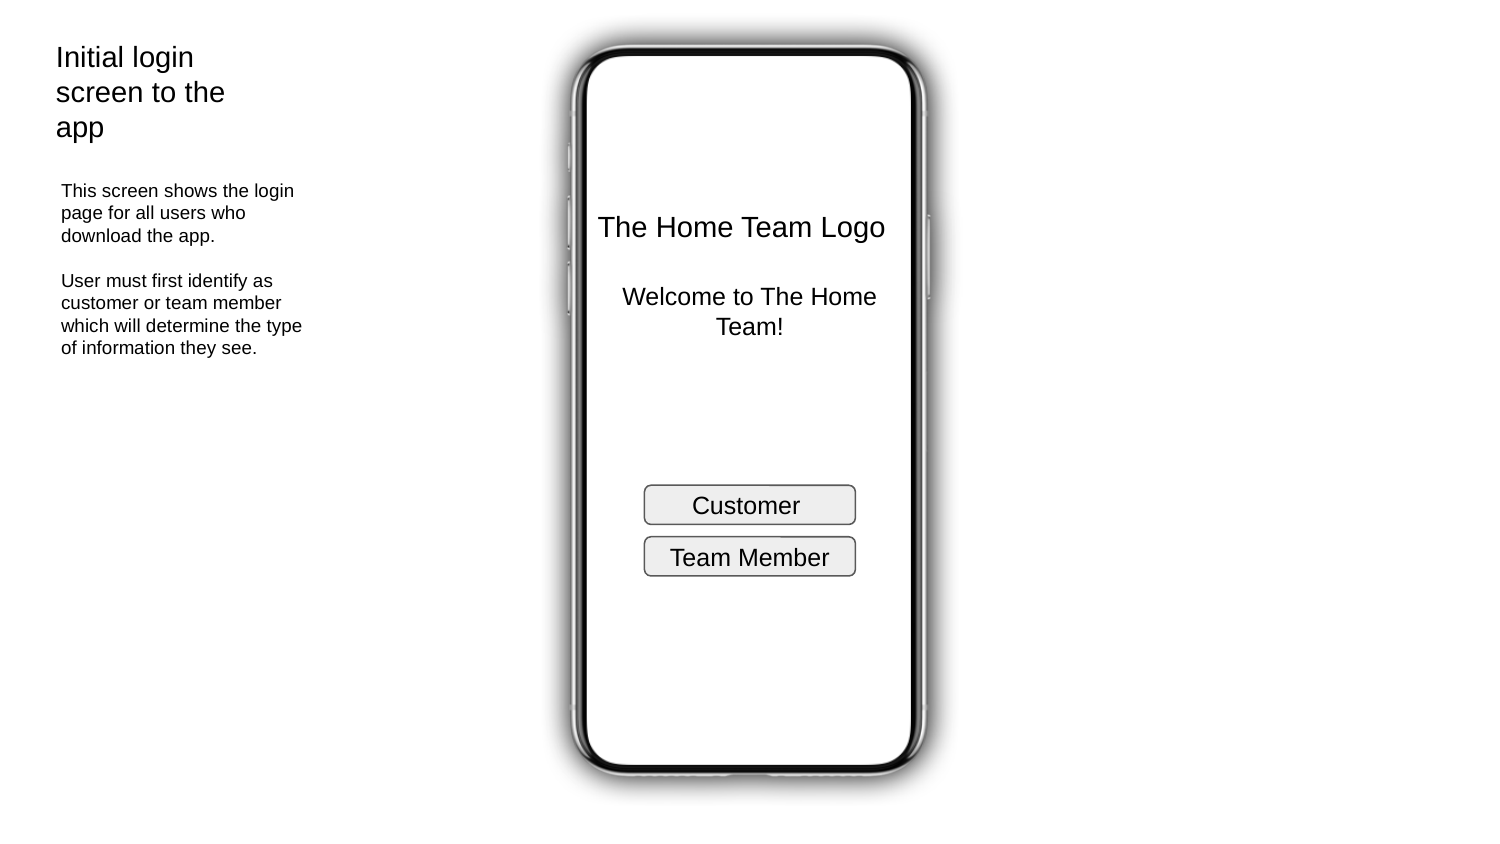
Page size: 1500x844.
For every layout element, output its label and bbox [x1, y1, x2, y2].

picture [537, 13, 963, 808]
text_box [40, 23, 246, 76]
text_box [46, 163, 328, 556]
